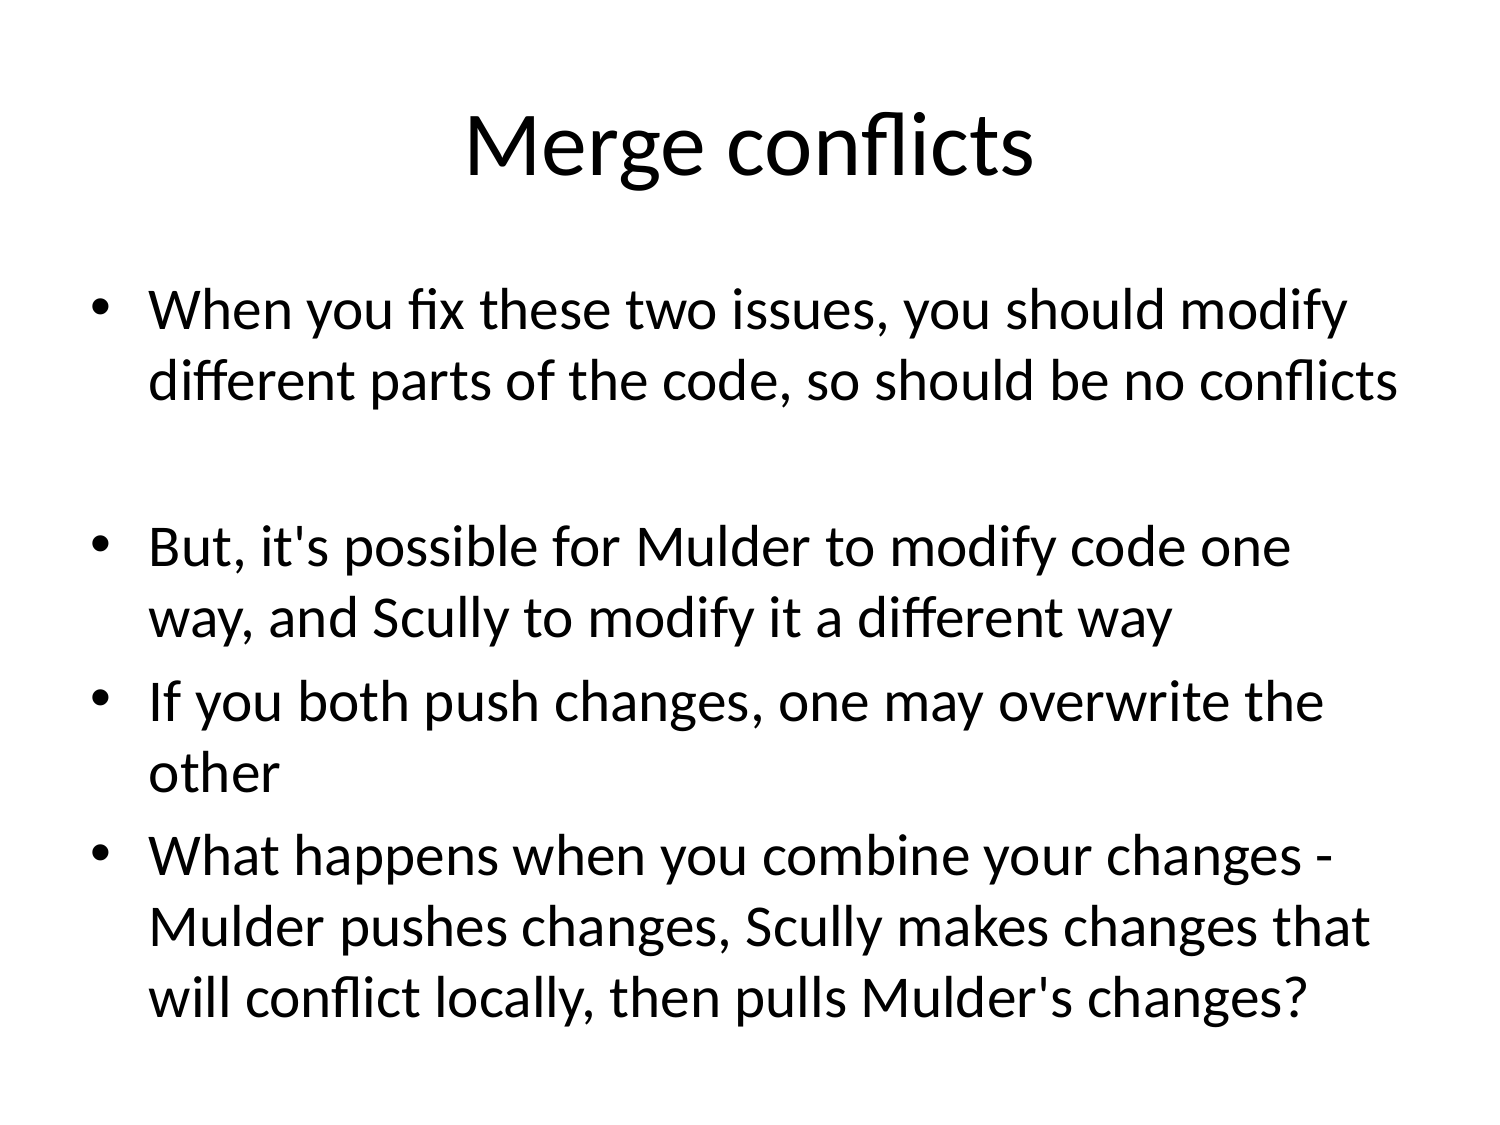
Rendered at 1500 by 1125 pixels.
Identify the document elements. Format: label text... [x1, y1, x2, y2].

title Merge conflicts [75, 45, 1425, 233]
list When you fix these two issues, you should modify different parts of the code, so should be no conflicts But, it's possible for Mulder to modify code one way, and Scully to modify it a different way If you both push changes, one may overwrite the other What happens when you combine your changes - Mulder pushes changes, Scully makes changes that will conflict locally, then pulls Mulder's changes? [75, 262, 1425, 1056]
